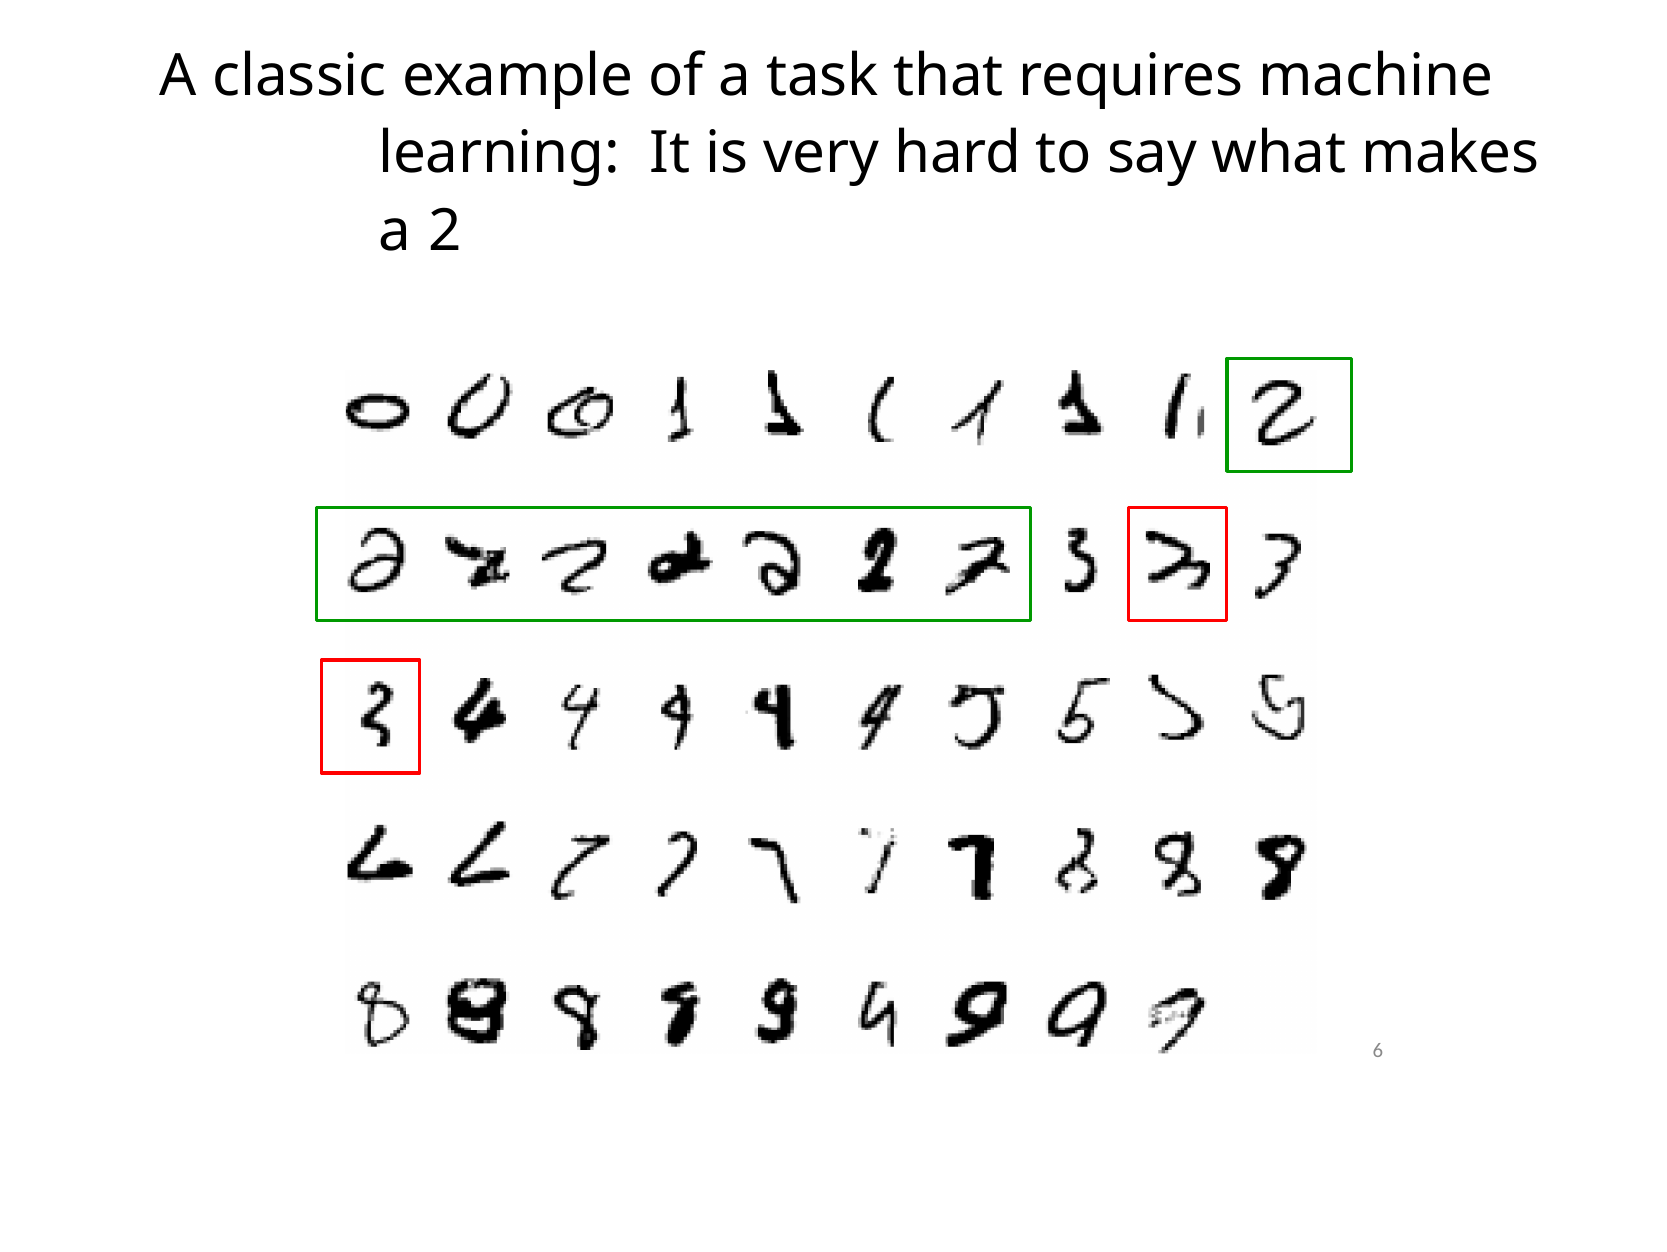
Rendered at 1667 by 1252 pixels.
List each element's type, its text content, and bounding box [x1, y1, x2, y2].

title A classic example of a task that requires machine learning: It is very hard to say what makes a 2 [158, 27, 1556, 263]
text_box 6 [1370, 1035, 1385, 1062]
text_box [345, 370, 1317, 1054]
text_box [321, 660, 420, 774]
text_box [1226, 358, 1352, 472]
text_box [316, 507, 1031, 621]
text_box [1128, 507, 1227, 621]
